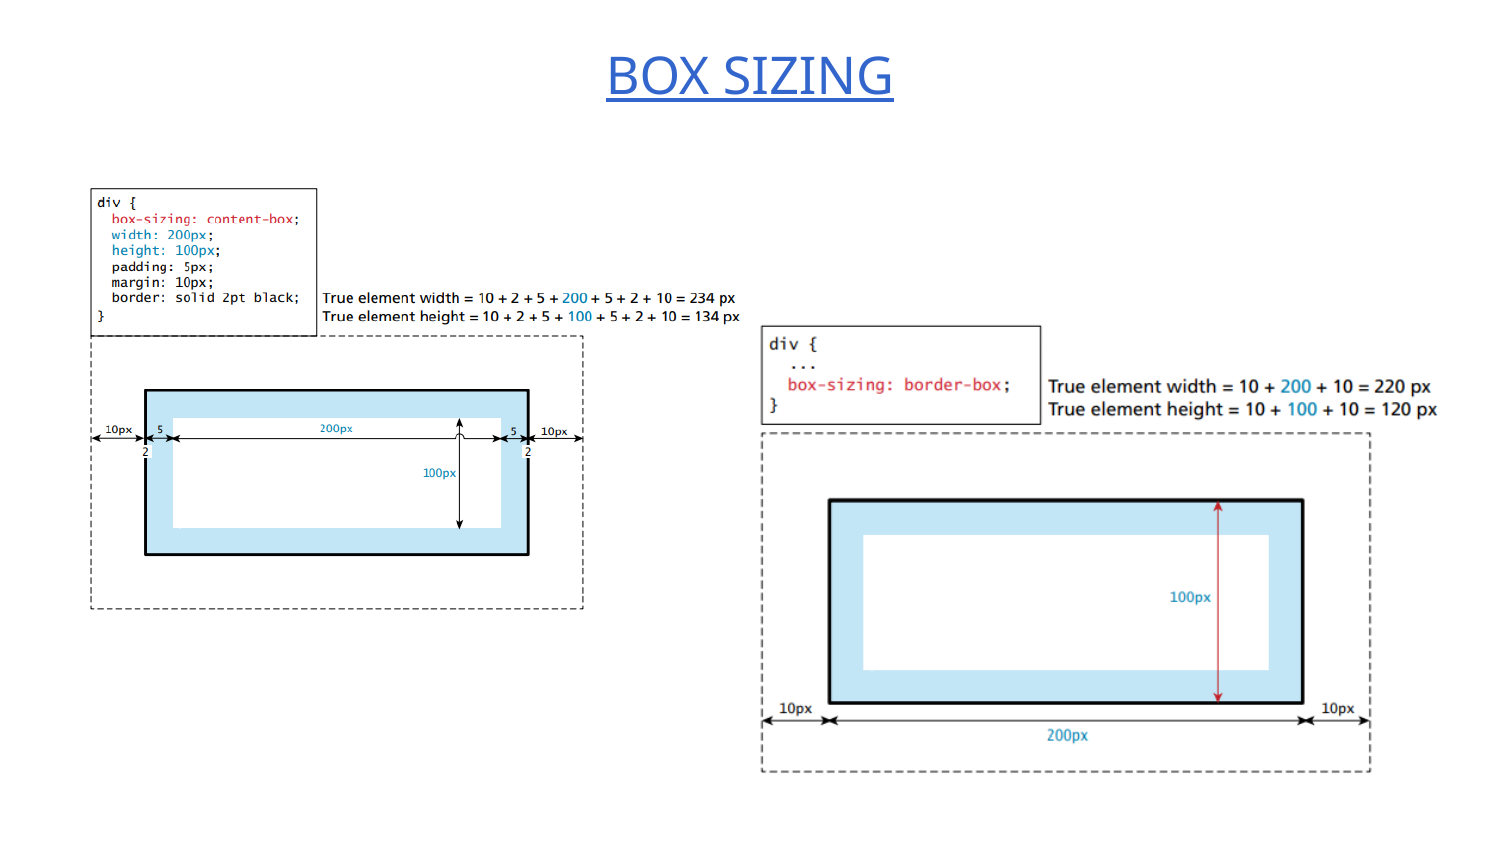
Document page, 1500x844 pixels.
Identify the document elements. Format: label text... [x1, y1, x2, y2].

title BOX SIZING [0, 37, 1500, 110]
picture [81, 184, 1449, 785]
